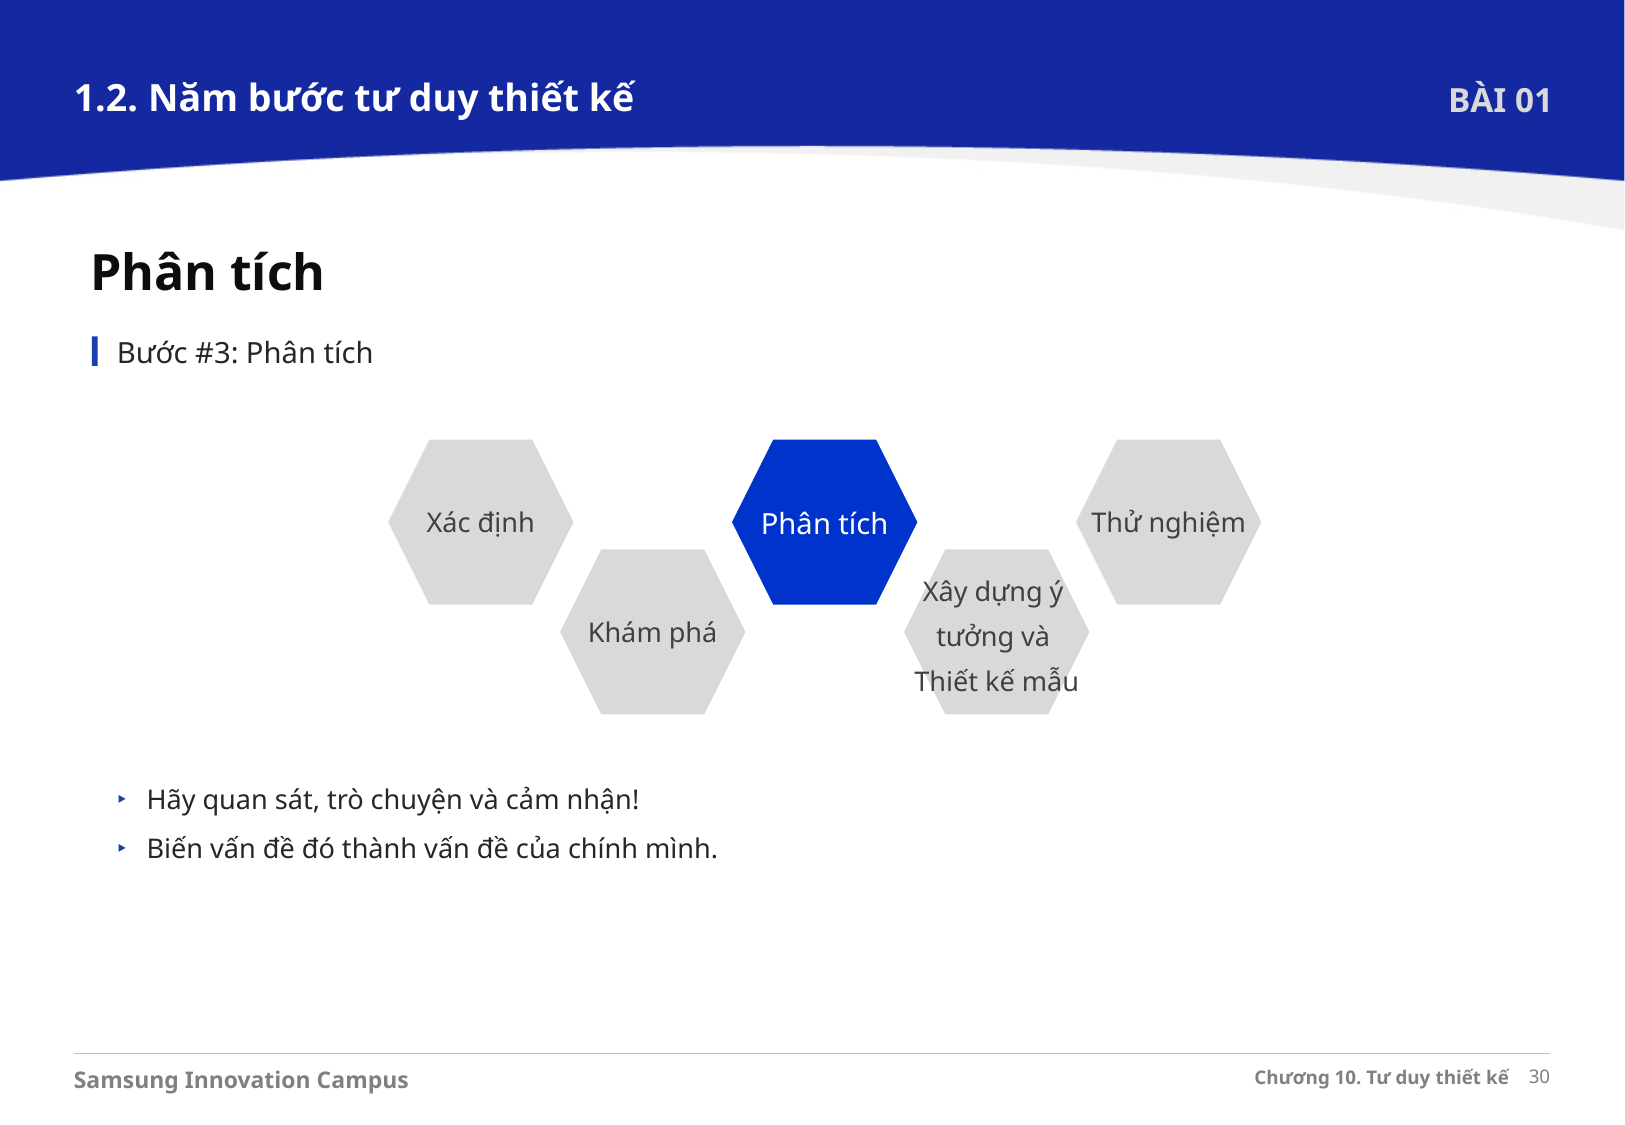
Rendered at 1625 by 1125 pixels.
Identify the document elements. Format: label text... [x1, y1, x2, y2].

text_box Hãy quan sát, trò chuyện và cảm nhận! Biến vấn đề đó thành vấn đề của chính mình. [116, 770, 1533, 877]
text_box Phân tích [89, 240, 1534, 302]
picture [0, 0, 1625, 1125]
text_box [388, 439, 1262, 715]
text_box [73, 73, 1554, 120]
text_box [91, 334, 1533, 370]
